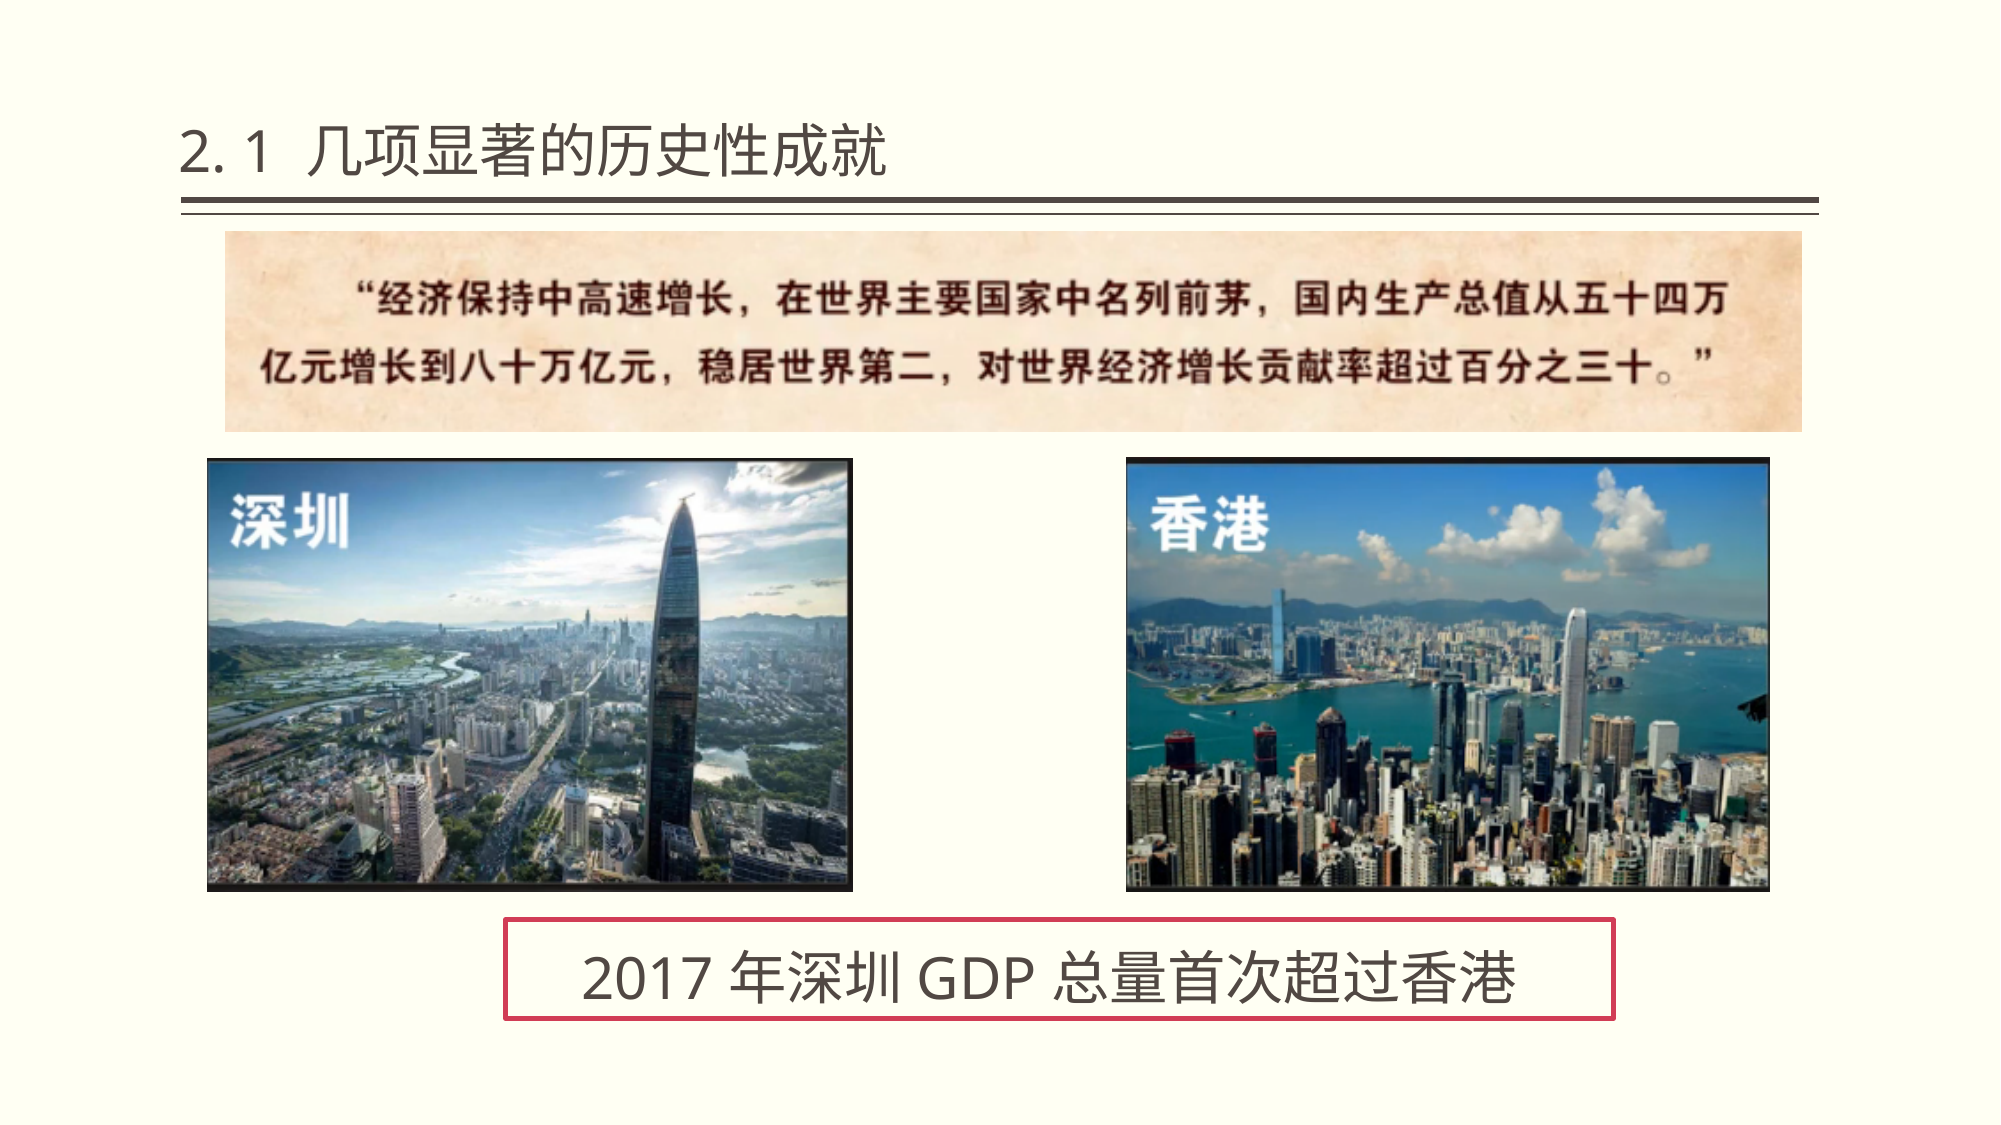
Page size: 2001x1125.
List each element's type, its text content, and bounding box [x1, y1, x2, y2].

picture [1126, 457, 1770, 892]
picture [225, 231, 1802, 432]
text_box 2017年深圳GDP总量首次超过香港 [505, 919, 1614, 1019]
picture [207, 458, 853, 892]
title 2. 1 几项显著的历史性成就 [178, 12, 1816, 193]
